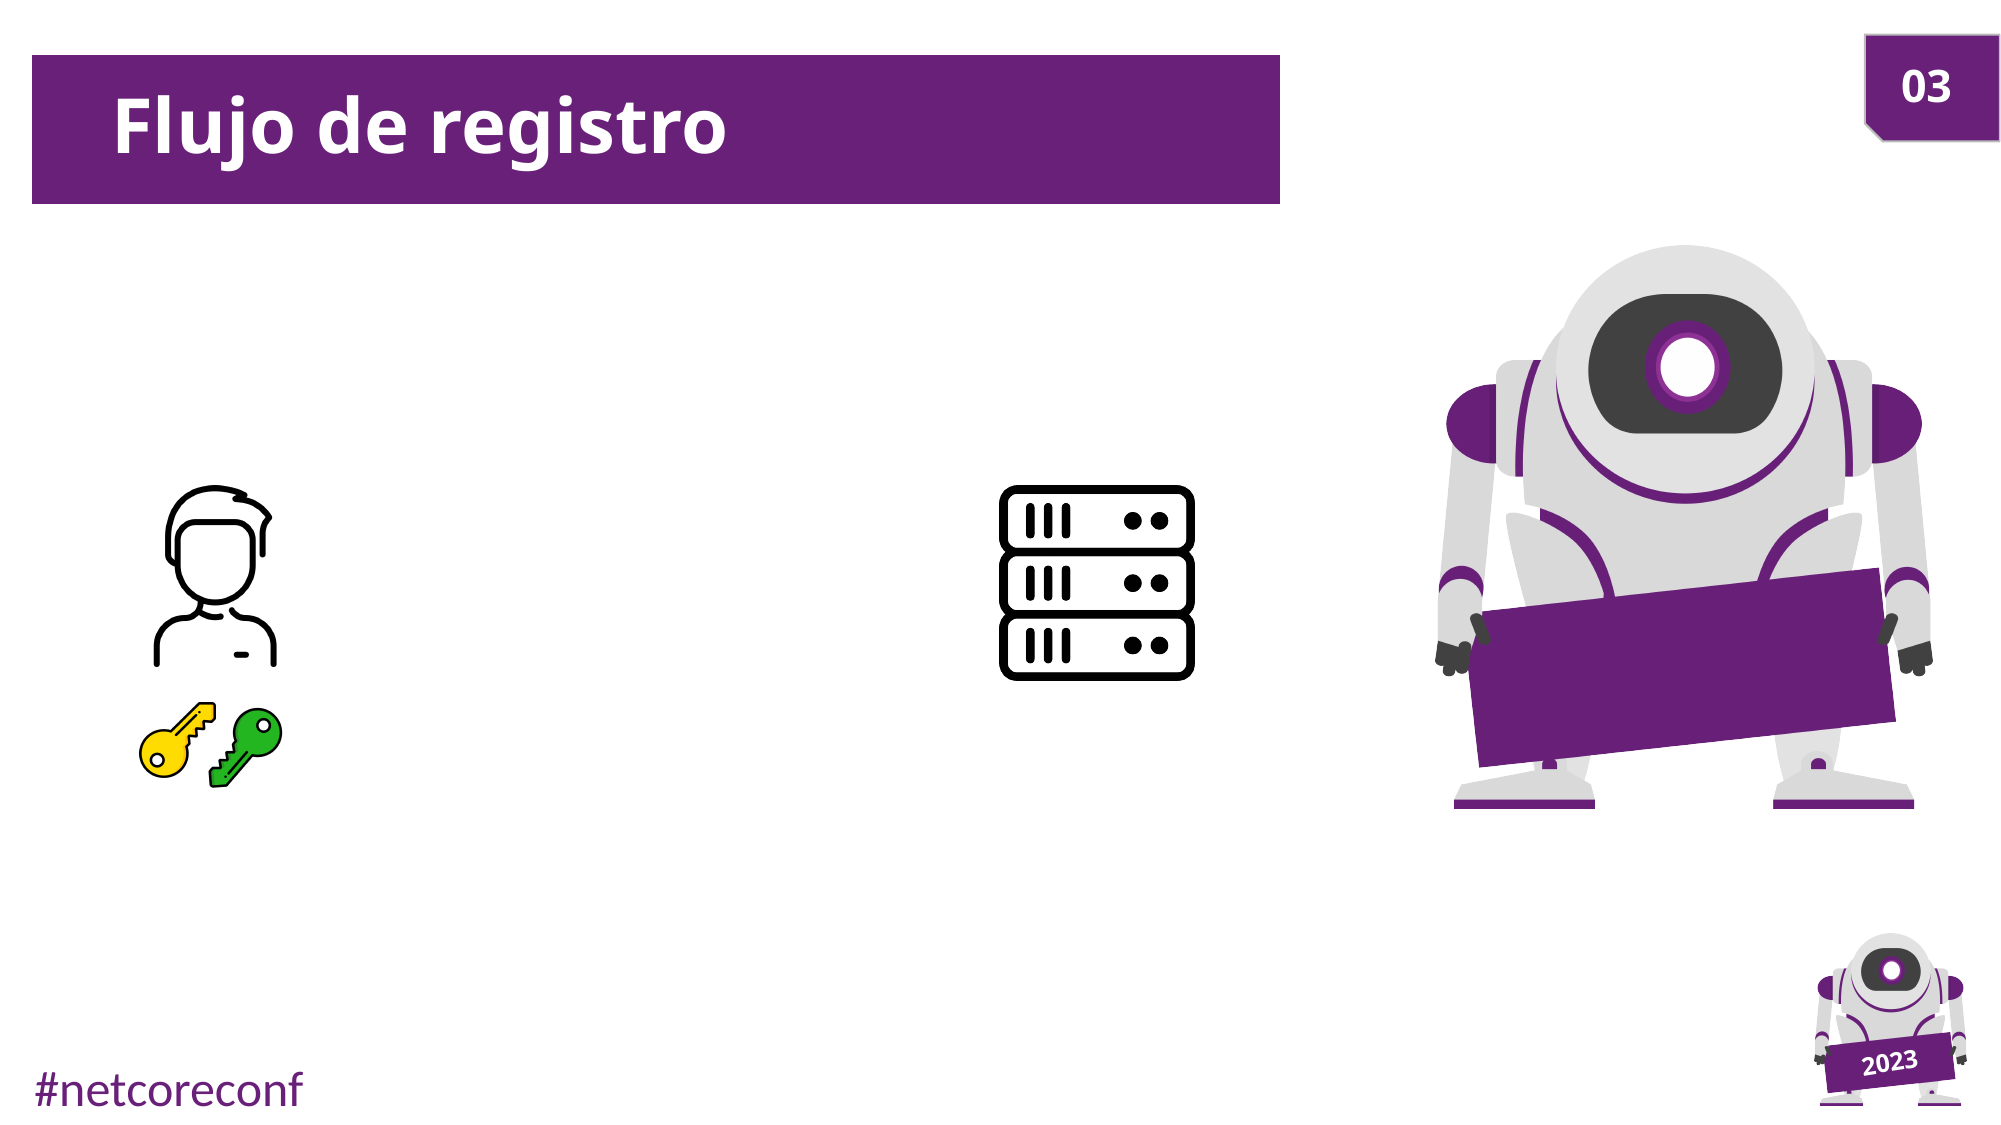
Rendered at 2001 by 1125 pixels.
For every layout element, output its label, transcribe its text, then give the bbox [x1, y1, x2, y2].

list 03 [1886, 55, 1979, 121]
picture [139, 702, 285, 788]
text_box [32, 55, 1280, 204]
picture [124, 485, 306, 667]
picture [1435, 244, 1933, 809]
picture [1814, 933, 1967, 1106]
text_box #netcoreconf [19, 1049, 324, 1124]
picture [999, 485, 1195, 681]
title Flujo de registro [96, 0, 1254, 179]
